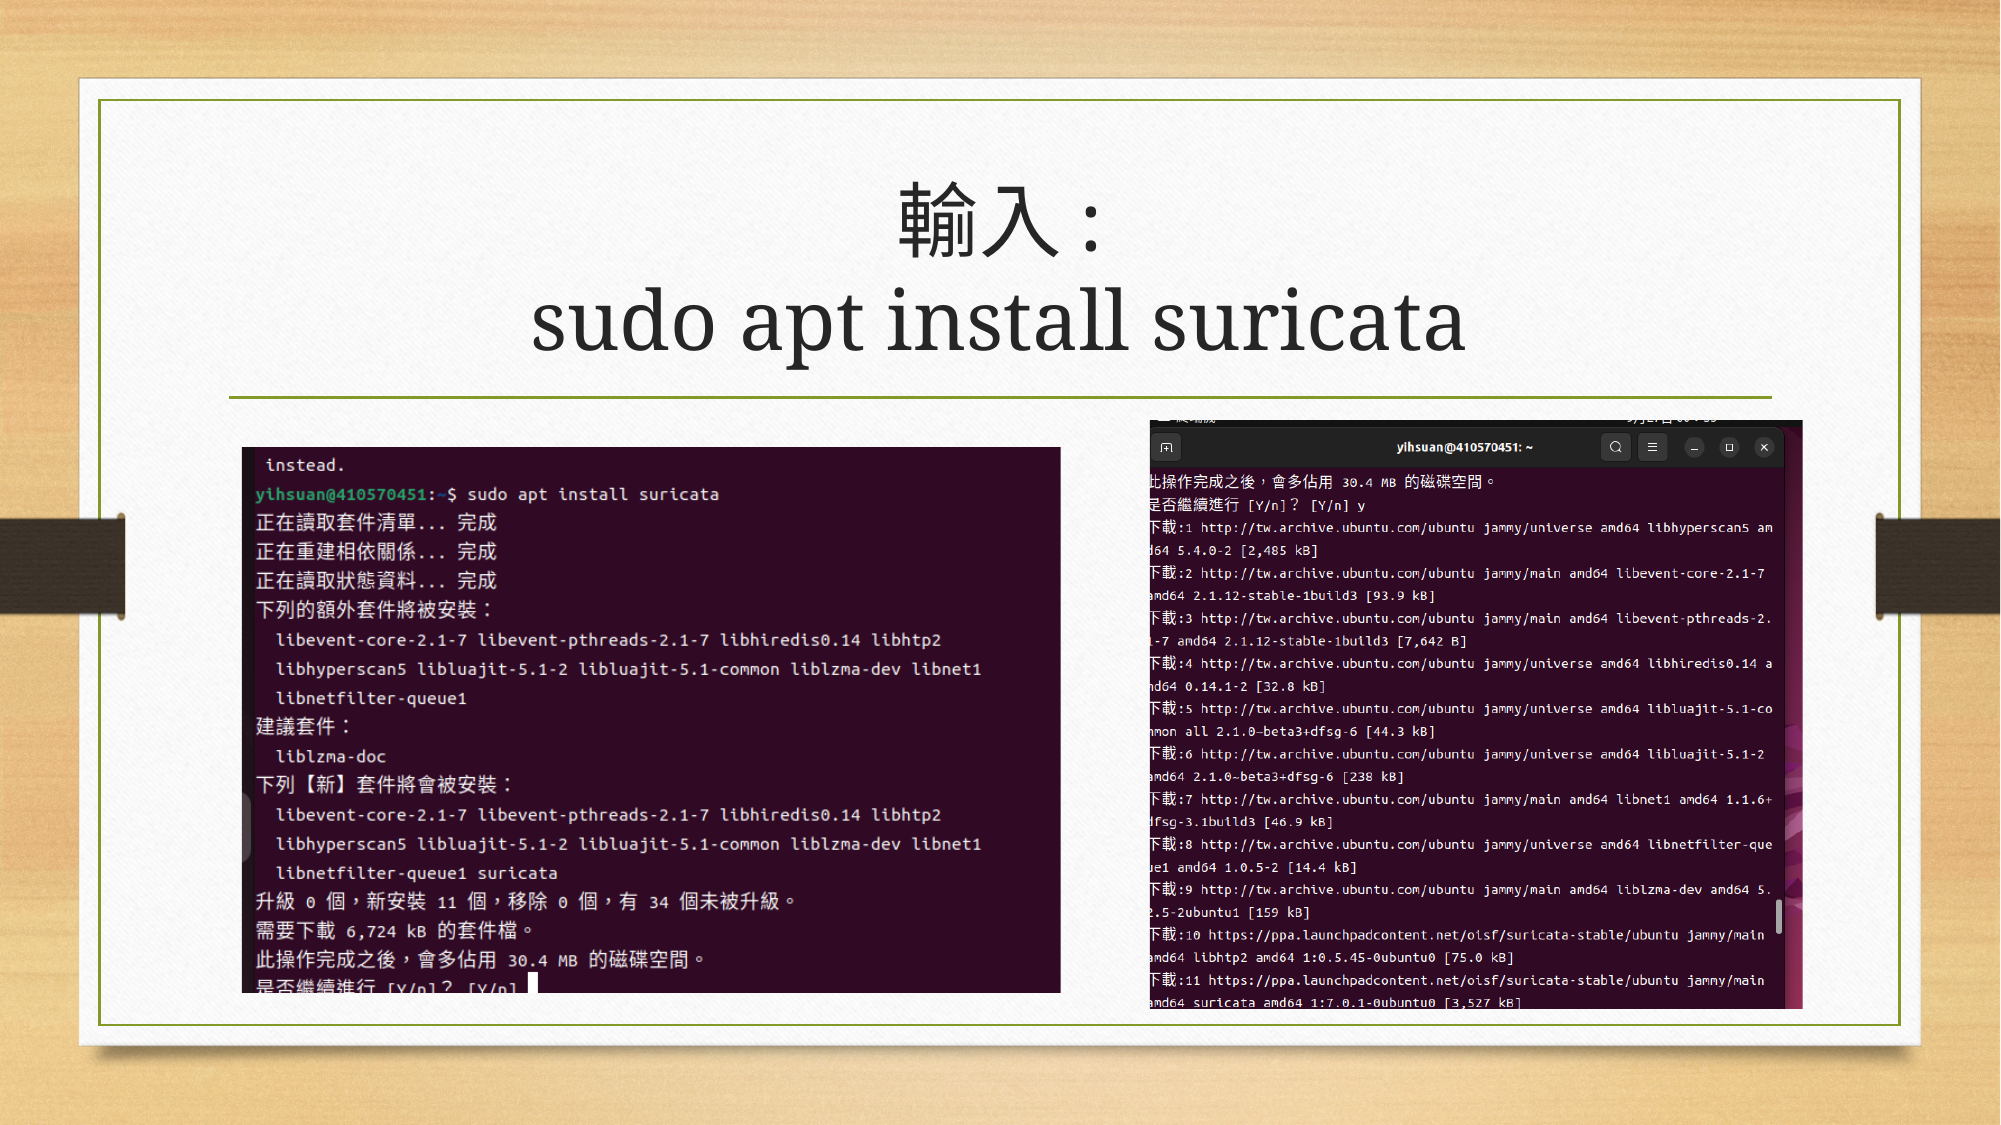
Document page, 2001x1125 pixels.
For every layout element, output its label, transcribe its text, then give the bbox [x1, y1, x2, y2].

title 輸入: sudo apt install suricata [212, 161, 1788, 375]
picture [0, 0, 2001, 1125]
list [1149, 420, 1803, 1009]
